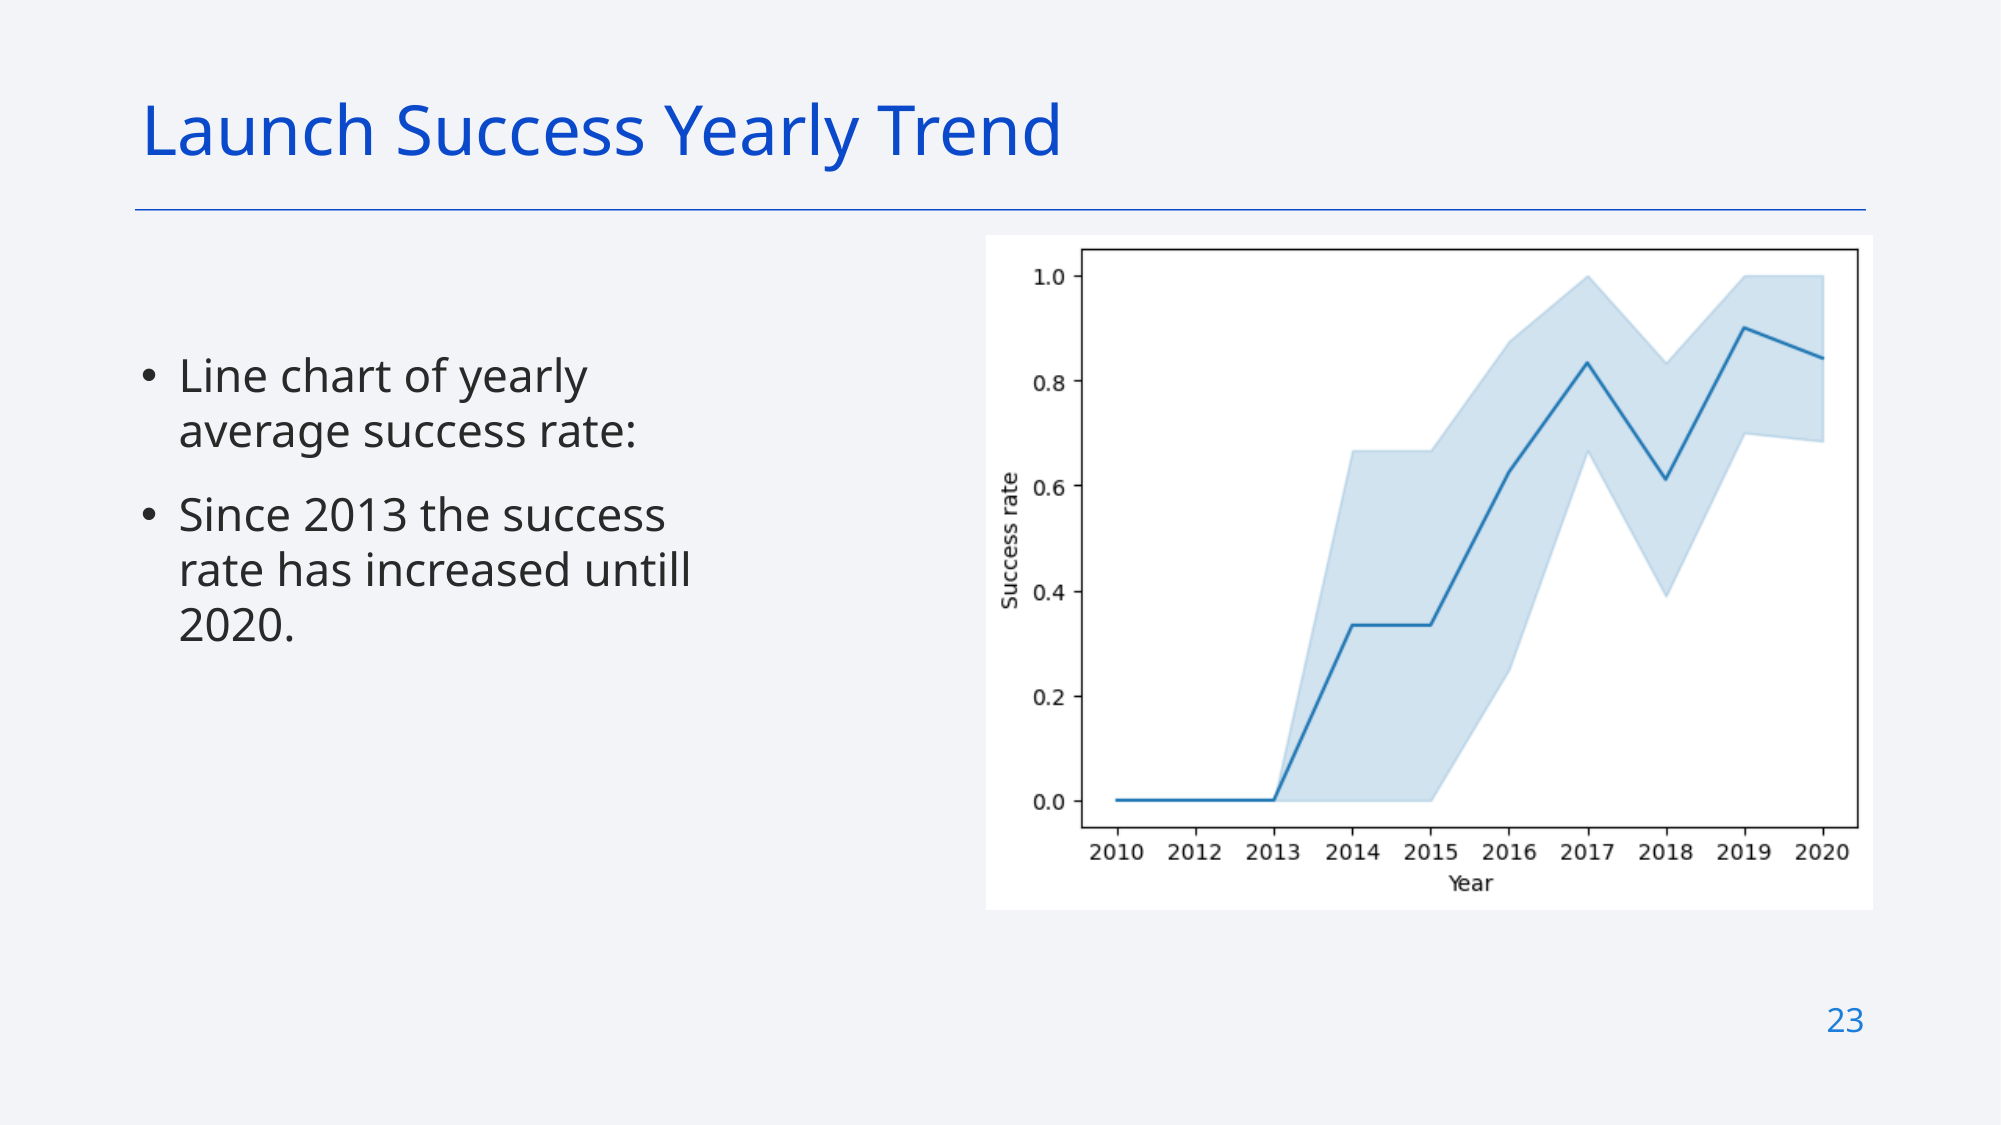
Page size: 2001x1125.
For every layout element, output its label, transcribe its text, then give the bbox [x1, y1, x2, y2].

text_box Launch Success Yearly Trend [126, 88, 1852, 179]
list Line chart of yearly average success rate: Since 2013 the success rate has increased untill 2020. [126, 339, 772, 965]
slide_number 23 [1429, 988, 1880, 1055]
picture [0, 0, 2001, 1125]
